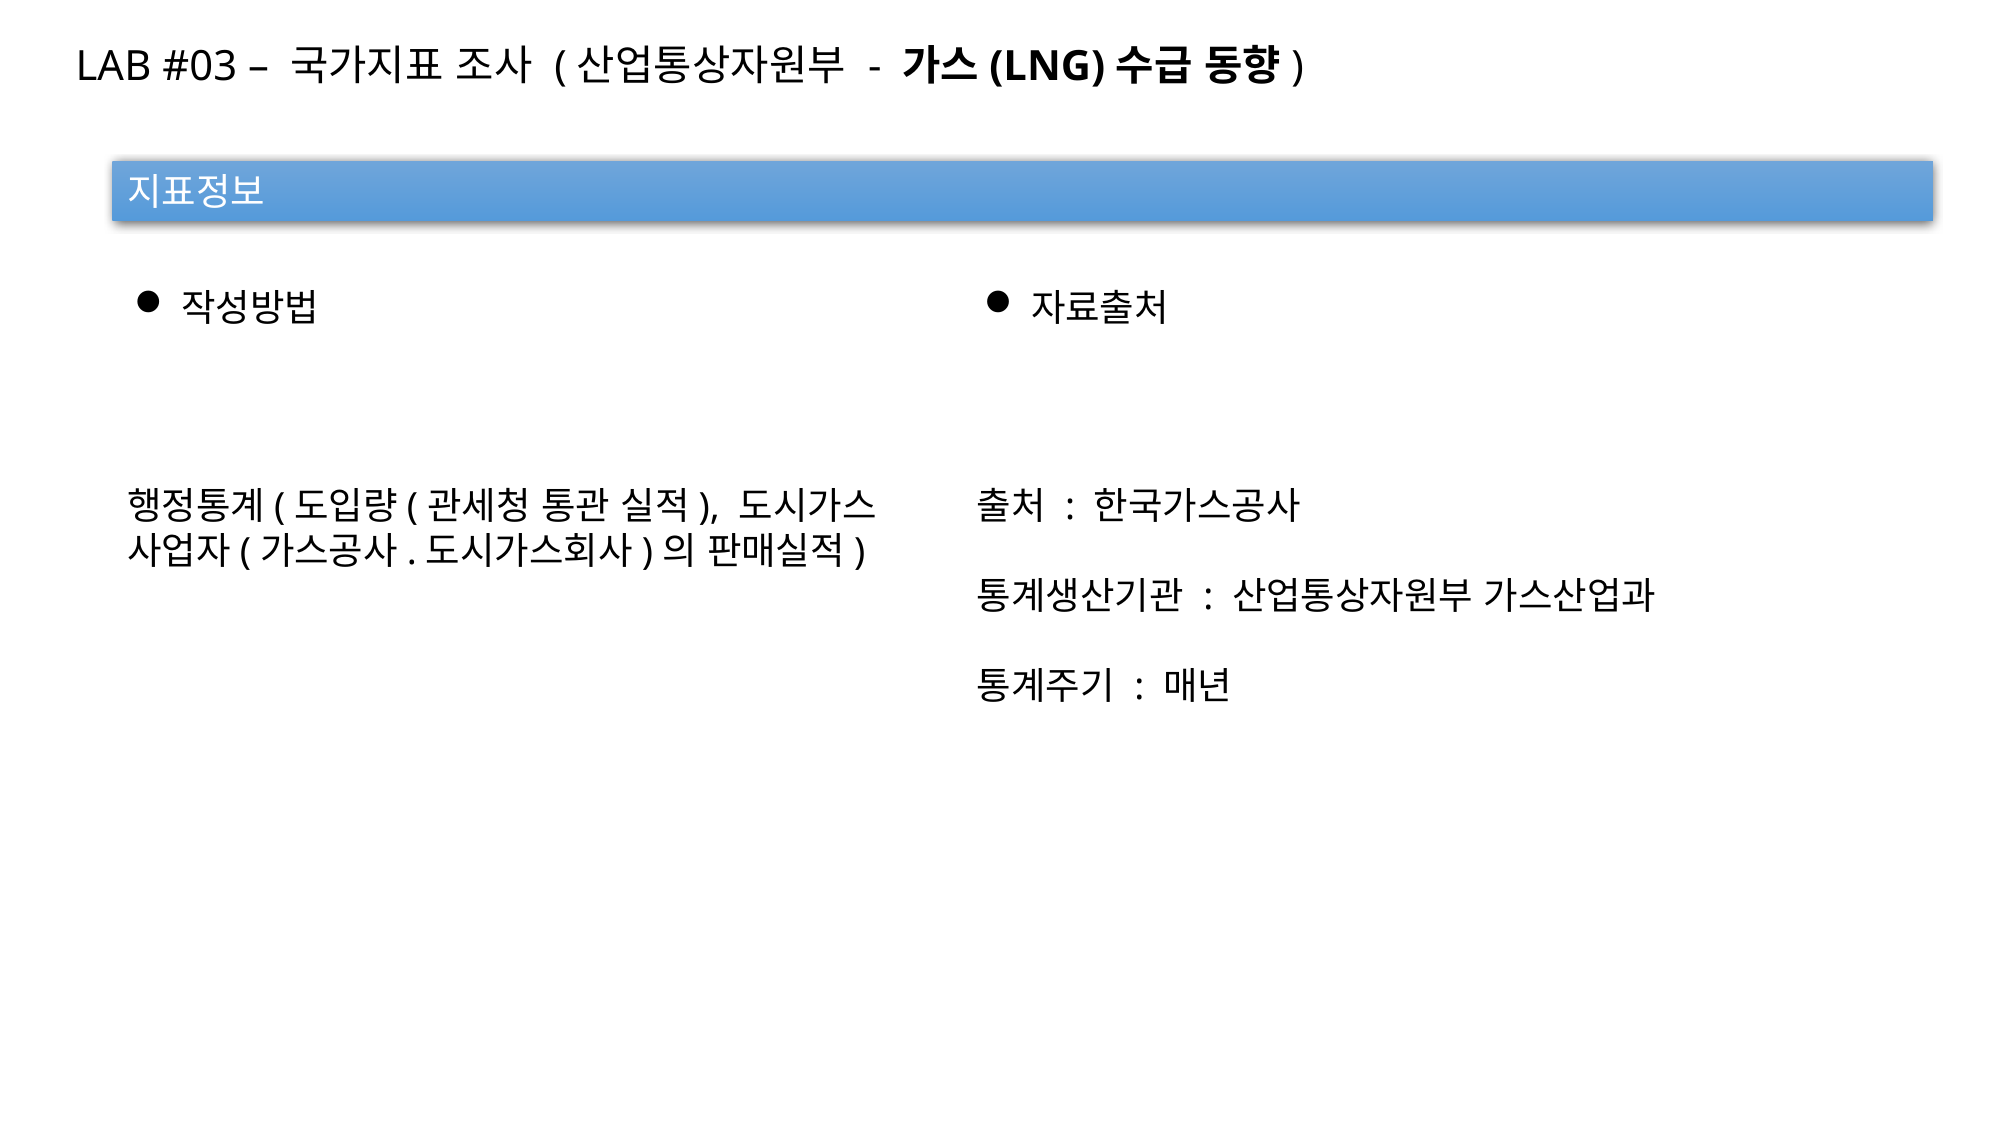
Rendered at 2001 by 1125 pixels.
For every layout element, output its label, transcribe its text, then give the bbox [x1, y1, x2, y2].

text_box 작성방법 [119, 276, 335, 337]
text_box LAB #03 – 국가지표 조사 (산업통상자원부 - 가스(LNG)수급 동향) [60, 31, 1388, 96]
text_box 지표정보 [112, 161, 1933, 221]
text_box 출처 : 한국가스공사 통계생산기관 : 산업통상자원부 가스산업과 통계주기 : 매년 [962, 475, 1798, 715]
text_box 행정통계(도입량(관세청 통관 실적), 도시가스 사업자(가스공사.도시가스회사)의 판매실적) [112, 475, 948, 580]
text_box 자료출처 [969, 276, 1184, 337]
